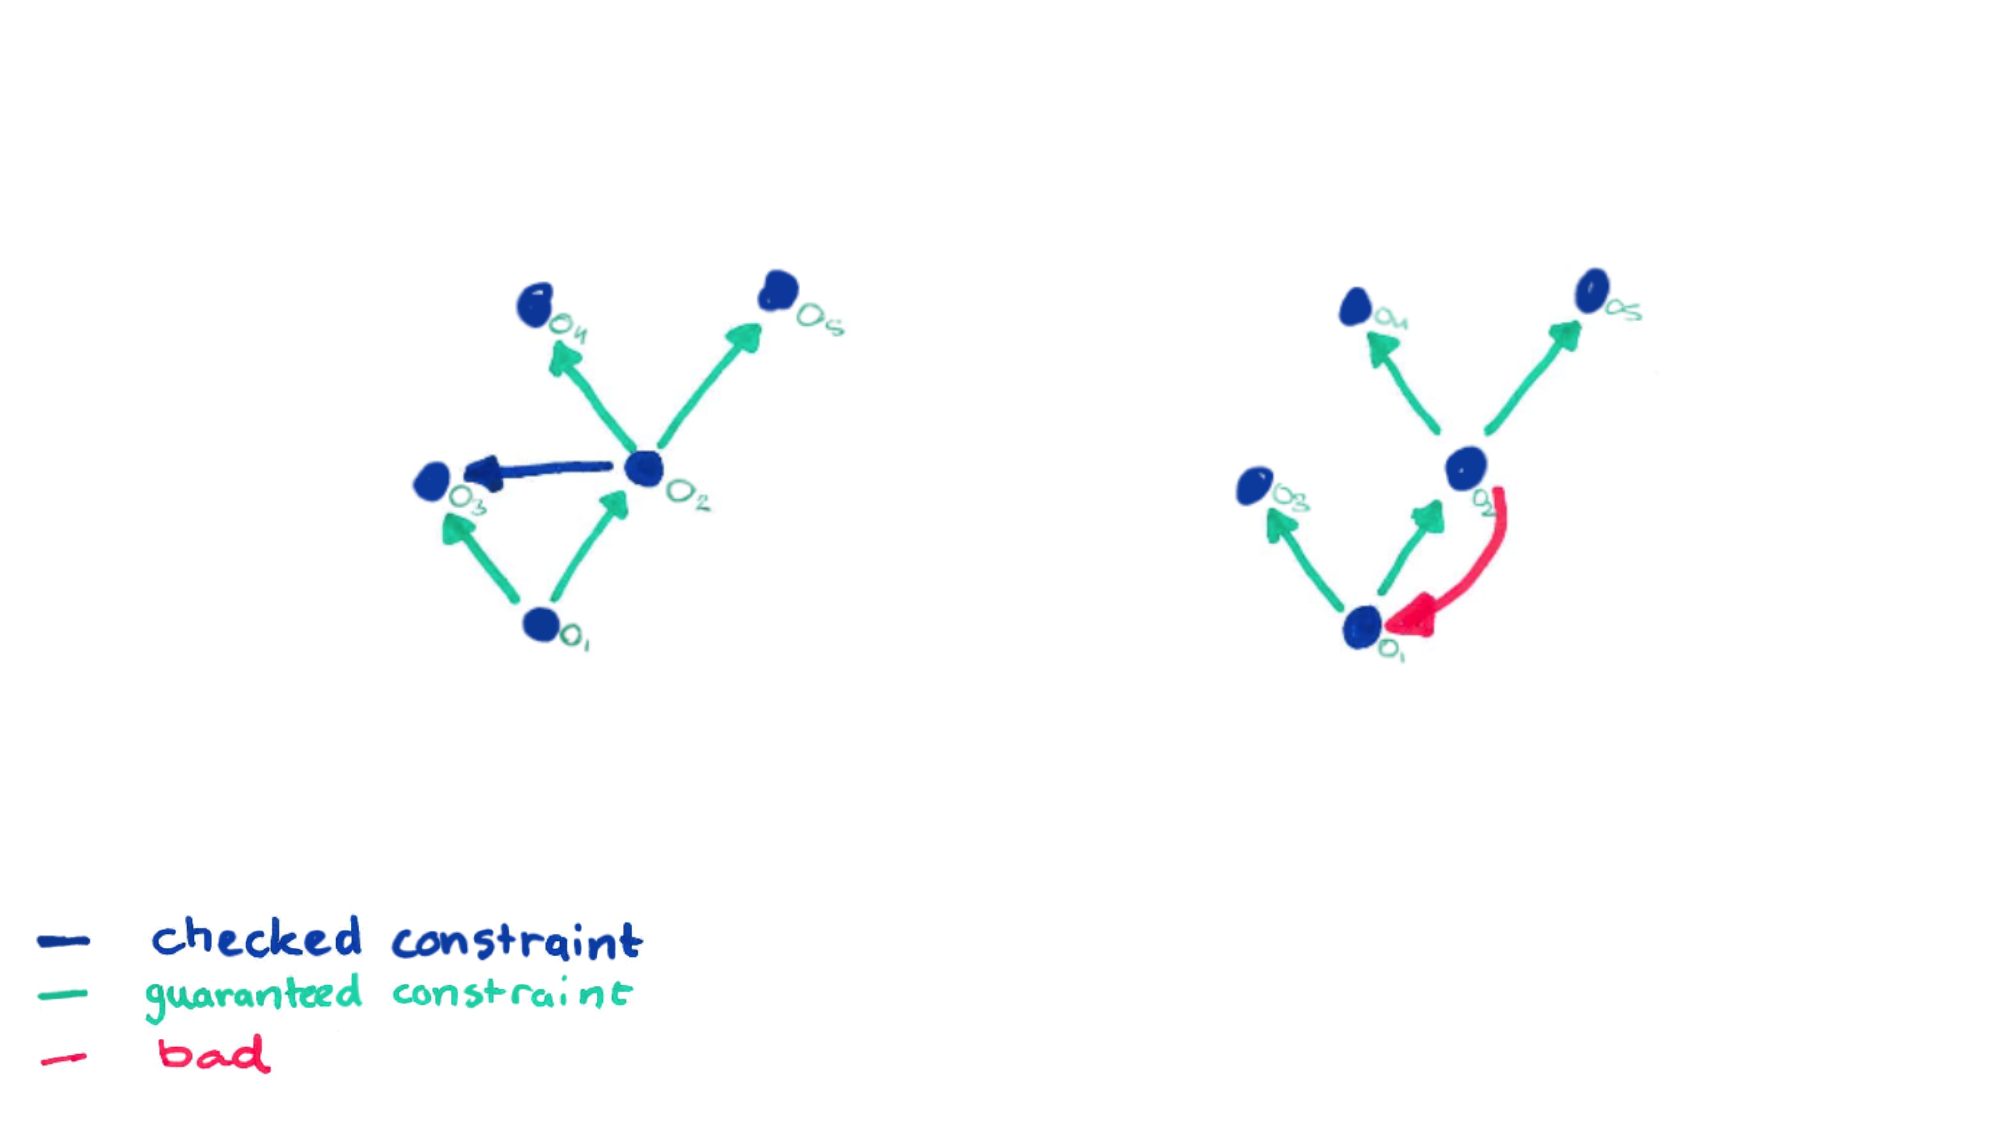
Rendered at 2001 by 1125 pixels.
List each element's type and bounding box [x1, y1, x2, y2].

picture [2, 188, 884, 1125]
picture [1199, 221, 1679, 702]
